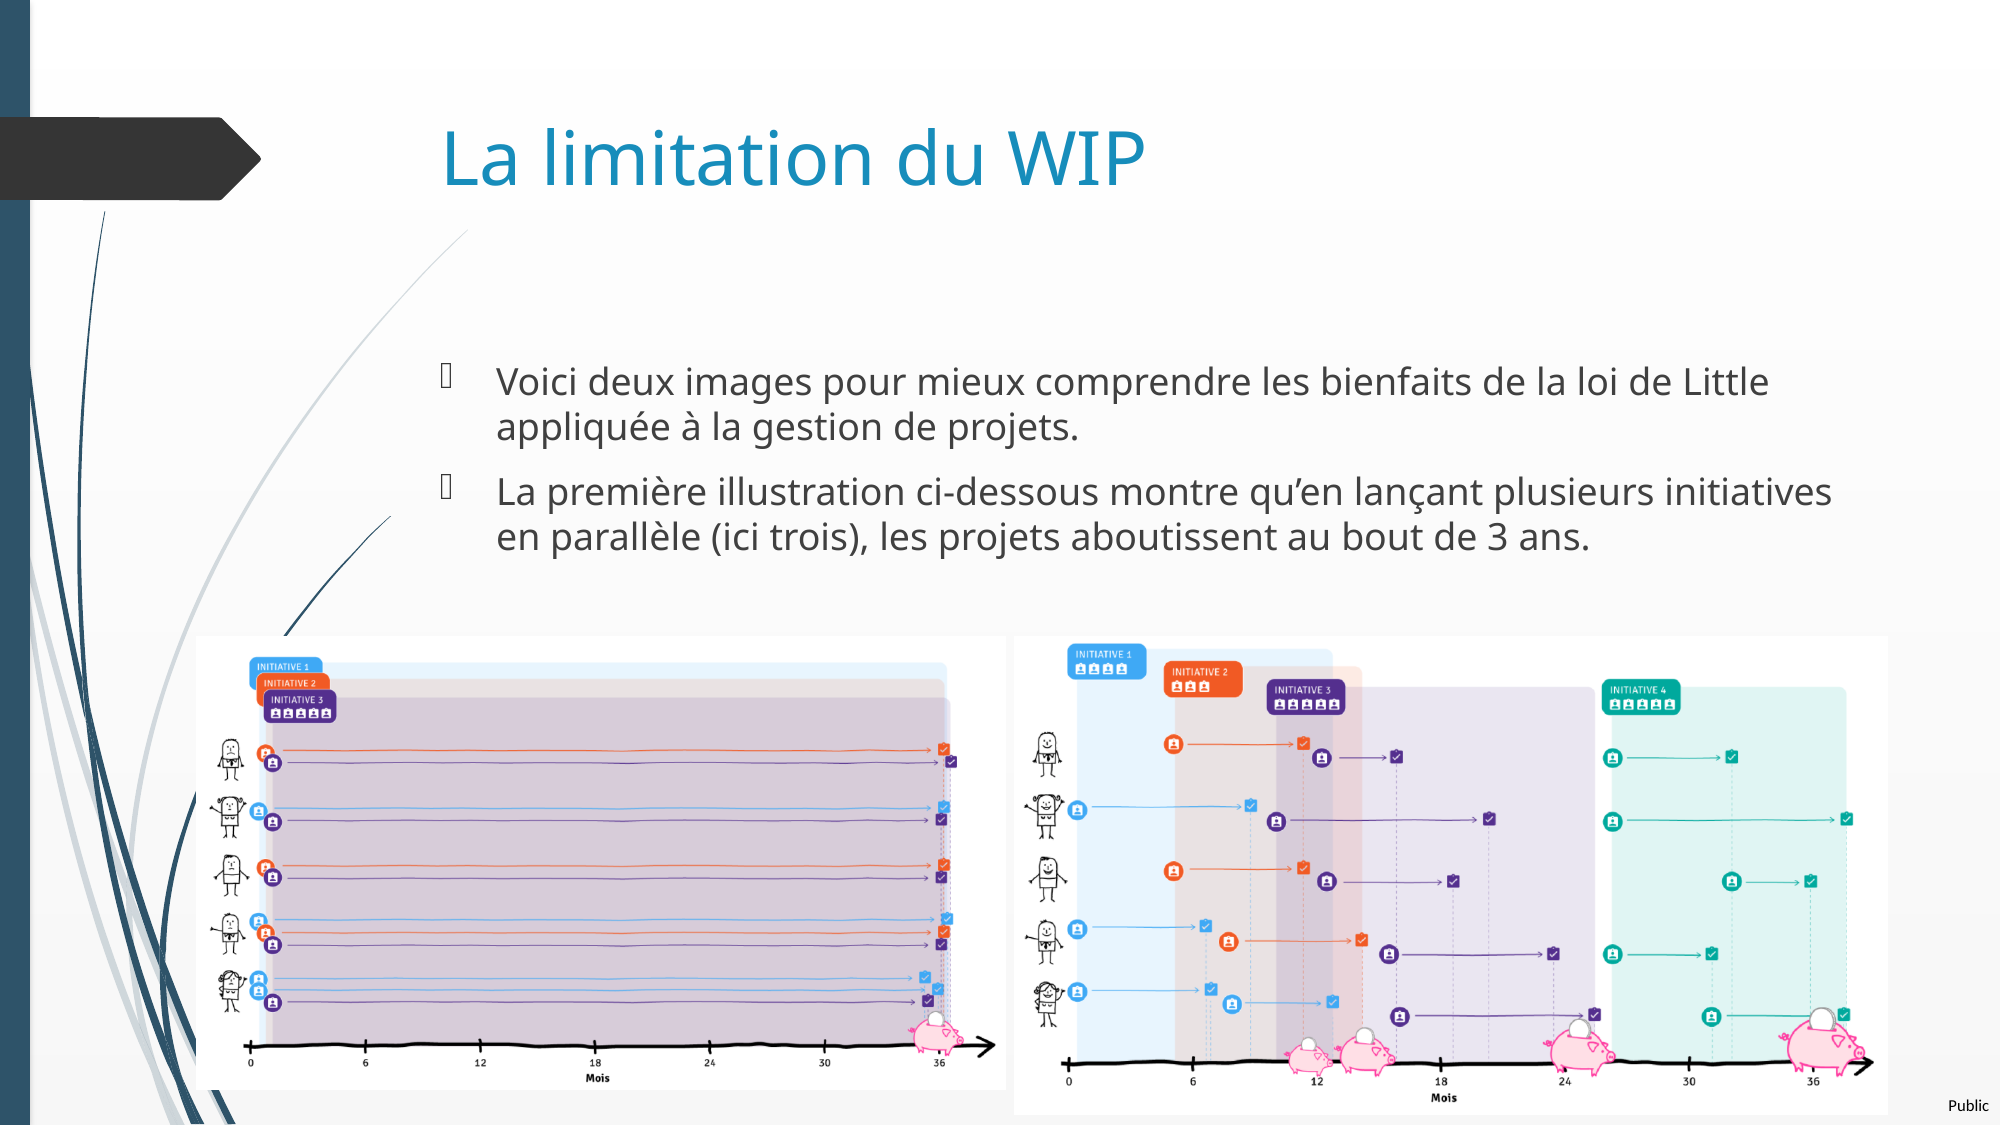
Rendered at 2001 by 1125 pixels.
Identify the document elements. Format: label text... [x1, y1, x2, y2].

list Voici deux images pour mieux comprendre les bienfaits de la loi de Little appliquée à la gestion de projets. La première illustration ci-dessous montre qu’en lançant plusieurs initiatives en parallèle (ici trois), les projets aboutissent au bout de 3 ans. [424, 350, 1888, 639]
title La limitation du WIP [425, 102, 1888, 313]
picture [196, 636, 1007, 1090]
picture [1014, 636, 1888, 1116]
